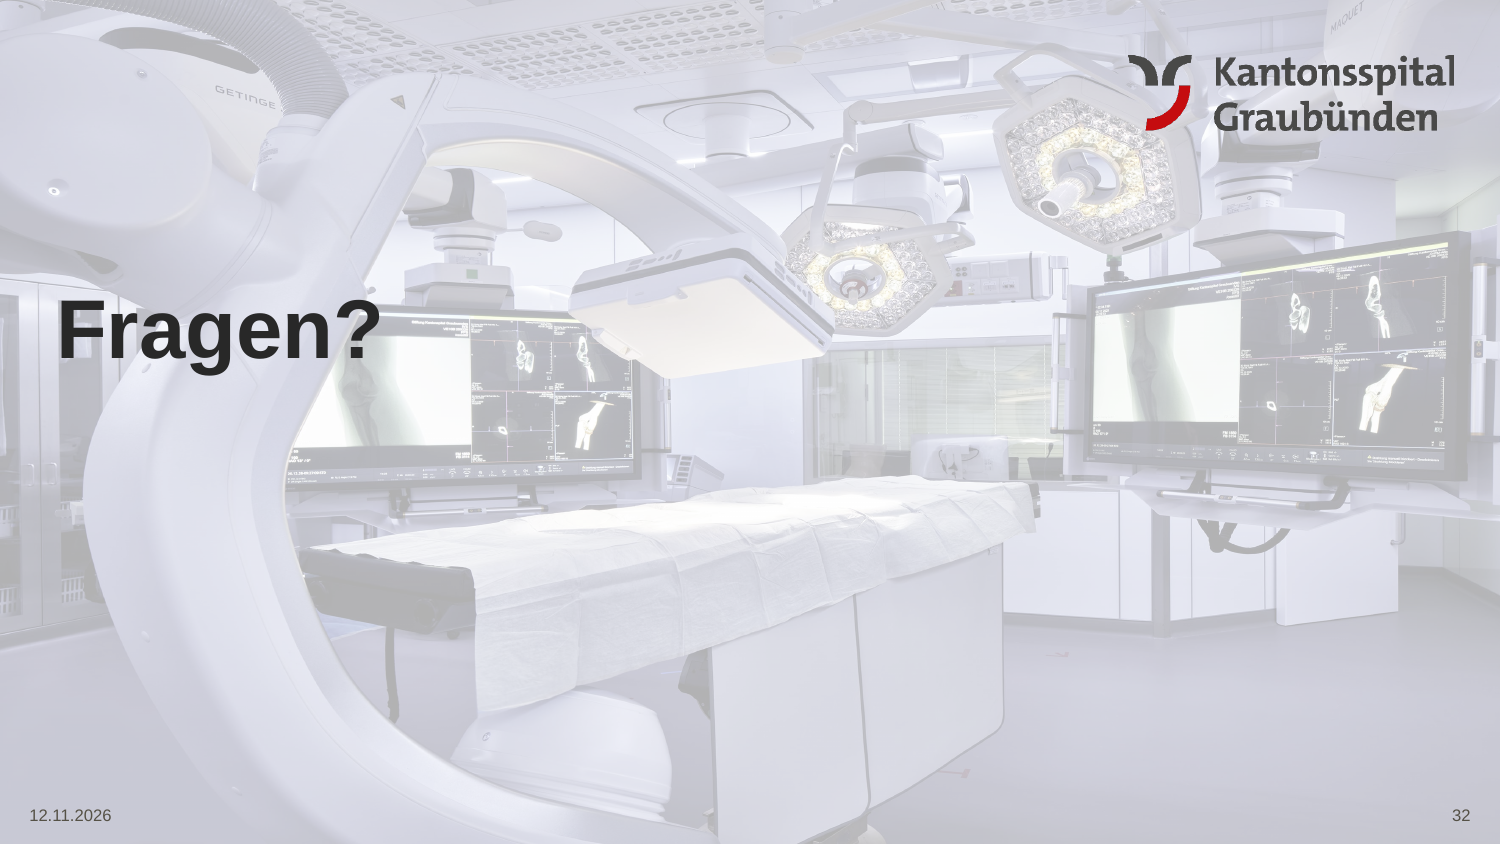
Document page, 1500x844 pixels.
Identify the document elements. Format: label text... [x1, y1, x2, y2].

slide_number 32 [1316, 799, 1471, 830]
list Fragen? [41, 268, 1459, 419]
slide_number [29, 799, 296, 830]
picture [1128, 55, 1454, 131]
